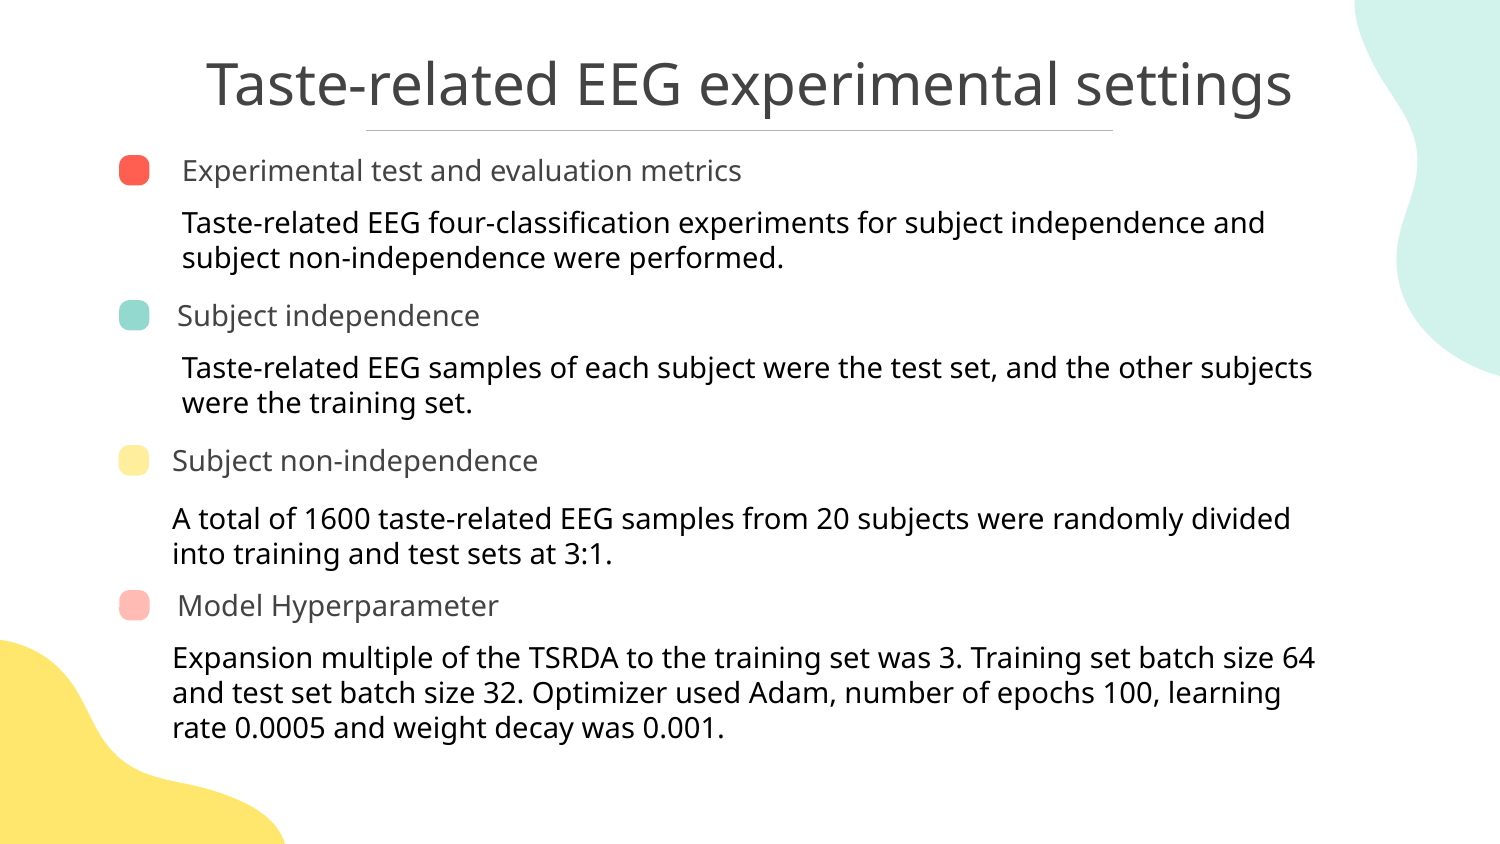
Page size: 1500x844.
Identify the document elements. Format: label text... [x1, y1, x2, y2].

text_box [119, 300, 150, 331]
text_box Taste-related EEG samples of each subject were the test set, and the other subjects were the training set. [166, 334, 1365, 461]
text_box Subject non-independence [157, 427, 761, 485]
text_box Experimental test and evaluation metrics [166, 137, 771, 189]
text_box Subject independence [161, 282, 766, 348]
text_box [118, 445, 149, 476]
text_box [119, 155, 150, 186]
text_box Expansion multiple of the TSRDA to the training set was 3. Training set batch size 64 and test set batch size 32. Optimizer used Adam, number of epochs 100, learning rate 0.0005 and weight decay was 0.001. [157, 624, 1356, 751]
text_box [119, 590, 150, 621]
text_box Model Hyperparameter [161, 612, 766, 638]
text_box Taste-related EEG four-classification experiments for subject independence and subject non-independence were performed. [166, 189, 1365, 316]
text_box A total of 1600 taste-related EEG samples from 20 subjects were randomly divided into training and test sets at 3:1. [157, 485, 1356, 612]
title Taste-related EEG experimental settings [109, 41, 1391, 123]
